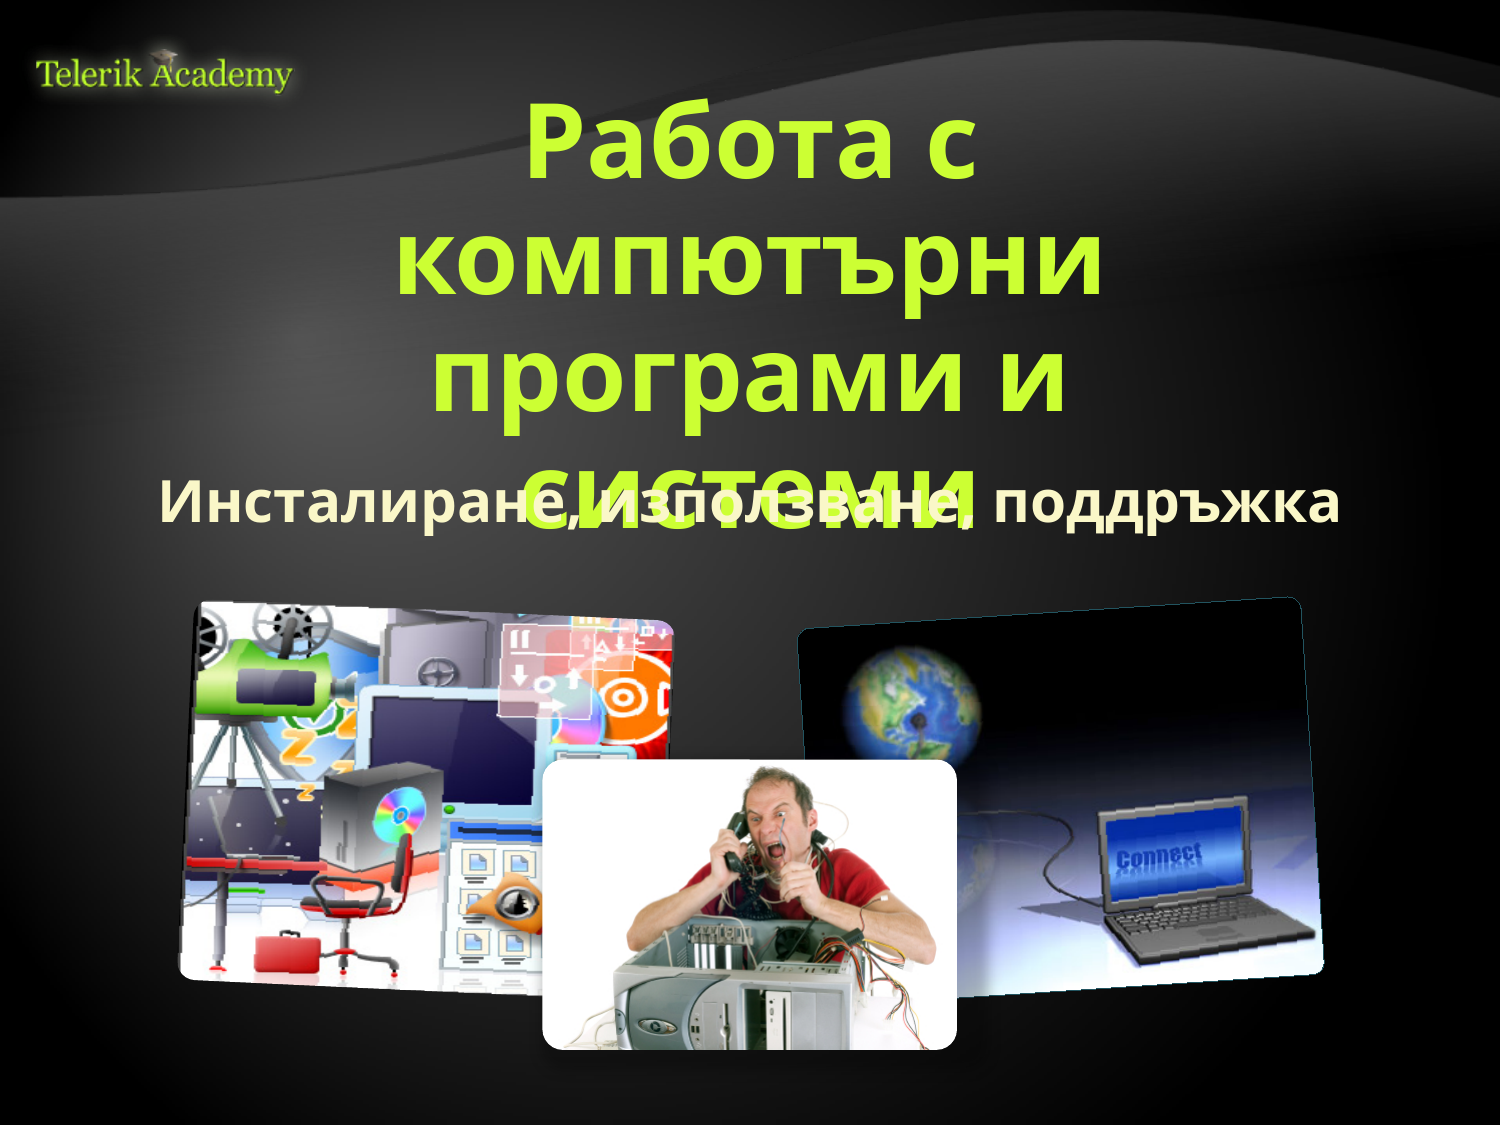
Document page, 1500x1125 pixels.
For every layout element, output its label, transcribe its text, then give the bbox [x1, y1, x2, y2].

title Работа с компютърни програми и системи [225, 184, 1275, 448]
picture [0, 0, 1500, 1125]
subtitle Инсталиране, използване, поддръжка [99, 452, 1400, 547]
